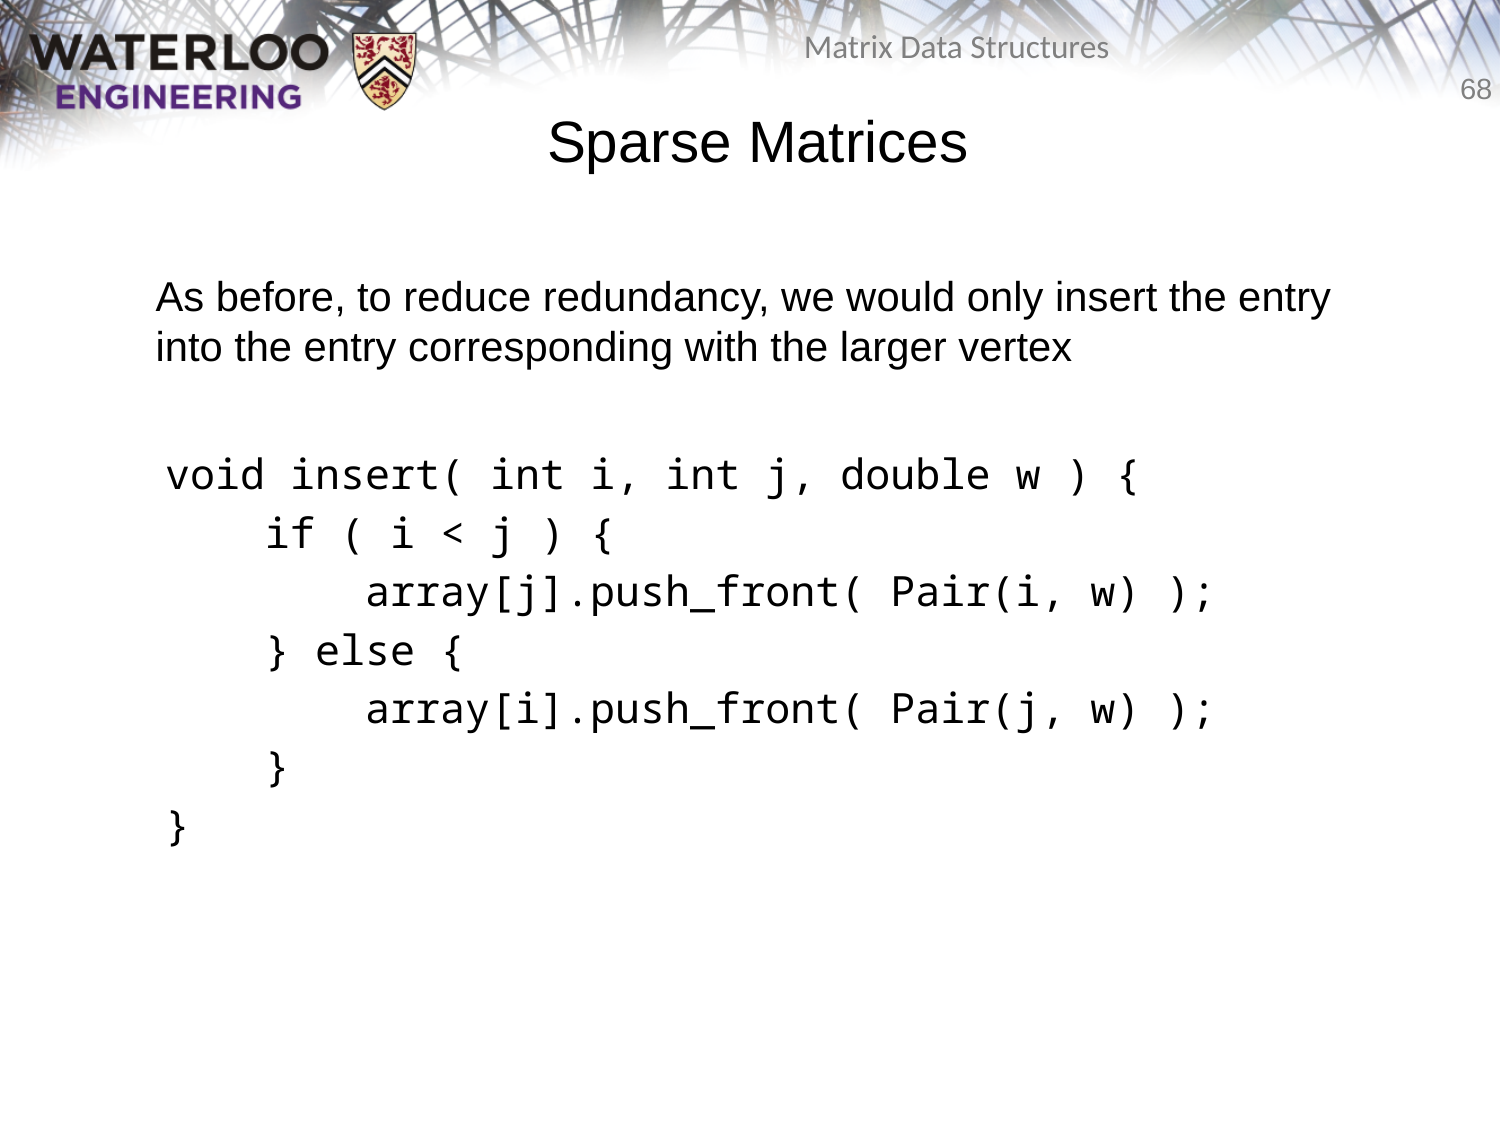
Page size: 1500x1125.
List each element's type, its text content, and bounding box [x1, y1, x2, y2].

title Sparse Matrices [74, 44, 1426, 233]
list As before, to reduce redundancy, we would only insert the entry into the entry corresponding with the larger vertex void insert( int i, int j, double w ) { if ( i < j ) { array[j].push_front( Pair(i, w) ); } else { array[i].push_front( Pair(j, w) ); } } [74, 262, 1426, 1006]
picture [0, 0, 1500, 1125]
